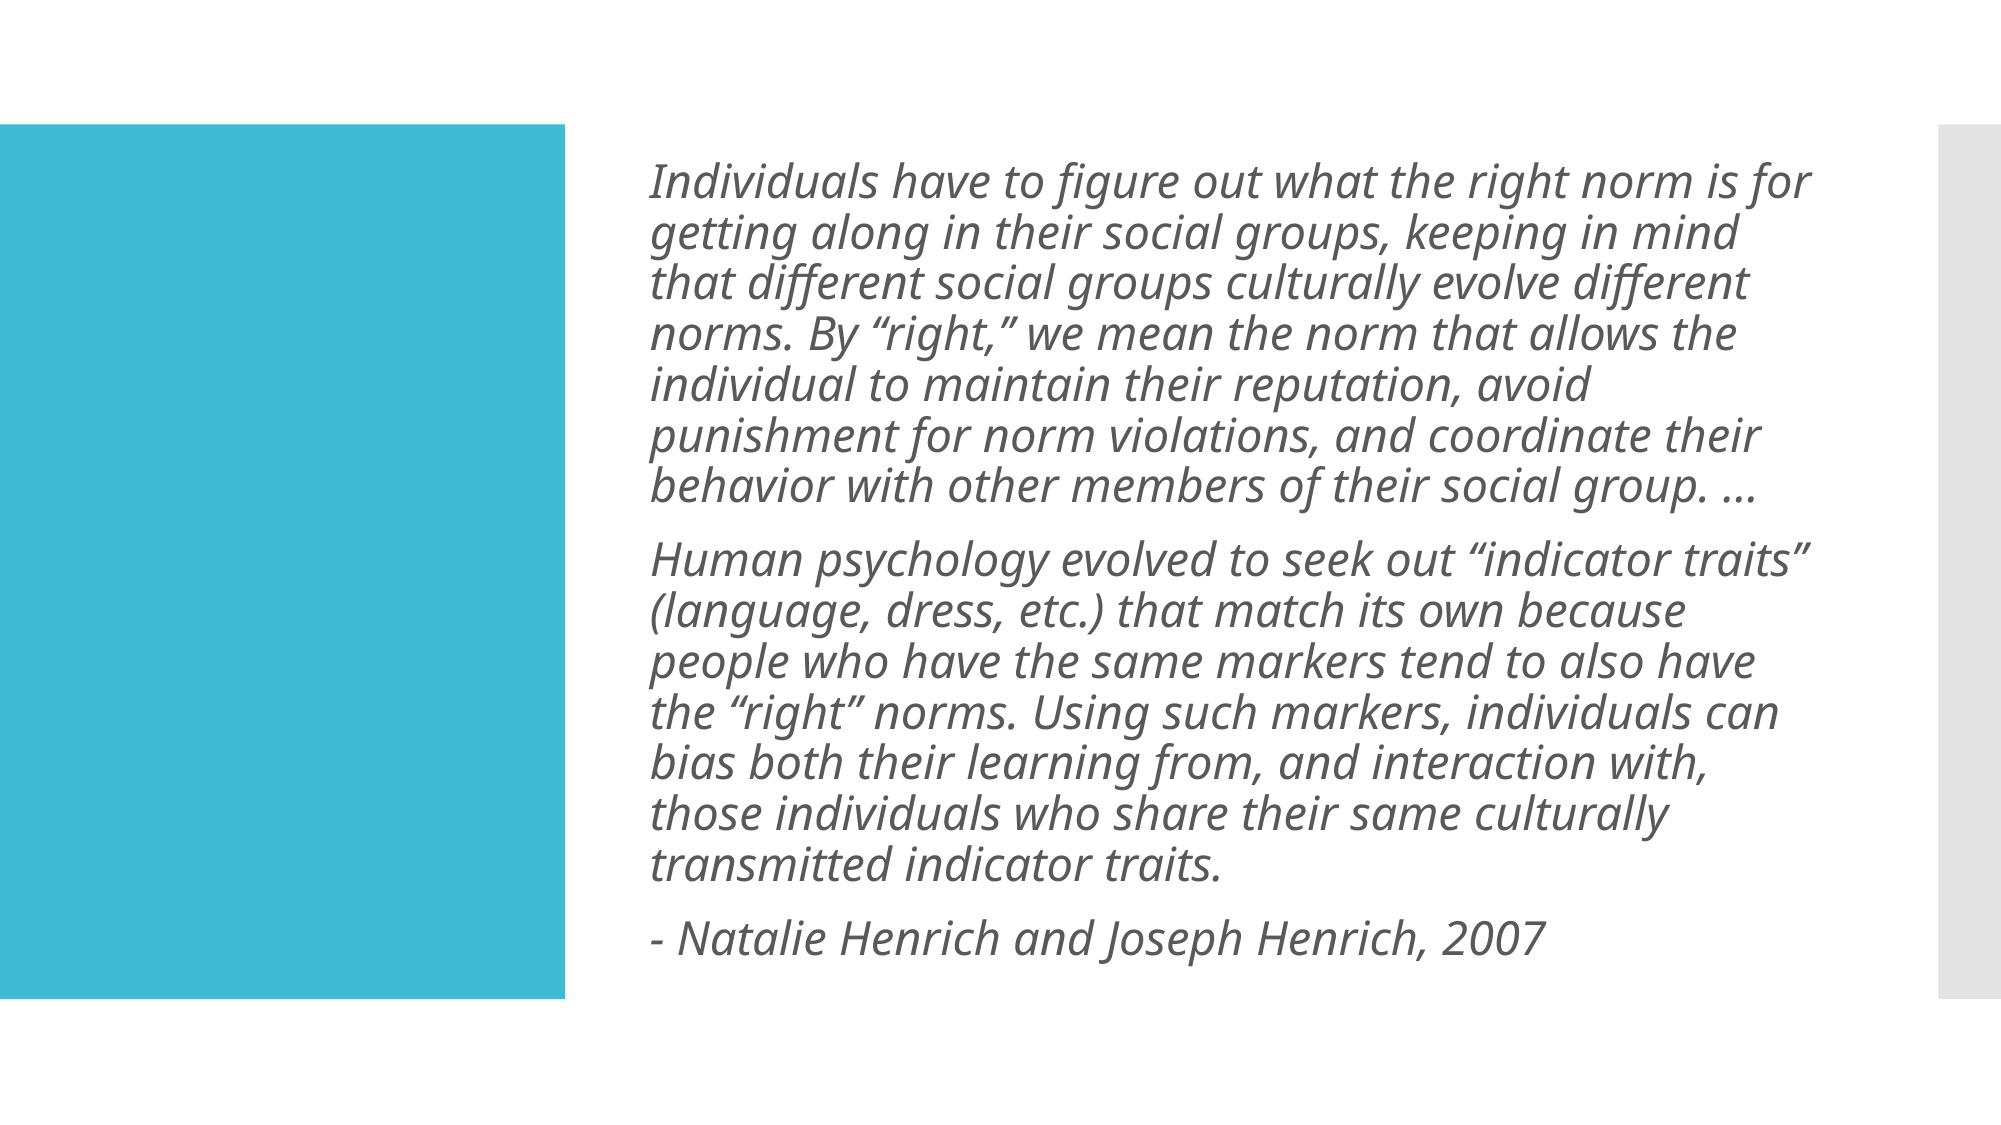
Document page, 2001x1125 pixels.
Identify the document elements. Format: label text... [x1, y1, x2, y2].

list Individuals have to figure out what the right norm is for getting along in their social groups, keeping in mind that different social groups culturally evolve different norms. By ‘‘right,’’ we mean the norm that allows the individual to maintain their reputation, avoid punishment for norm violations, and coordinate their behavior with other members of their social group. … Human psychology evolved to seek out ‘‘indicator traits’’ (language, dress, etc.) that match its own because people who have the same markers tend to also have the ‘‘right’’ norms. Using such markers, individuals can bias both their learning from, and interaction with, those individuals who share their same culturally transmitted indicator traits. - Natalie Henrich and Joseph Henrich, 2007 [634, 141, 1835, 982]
